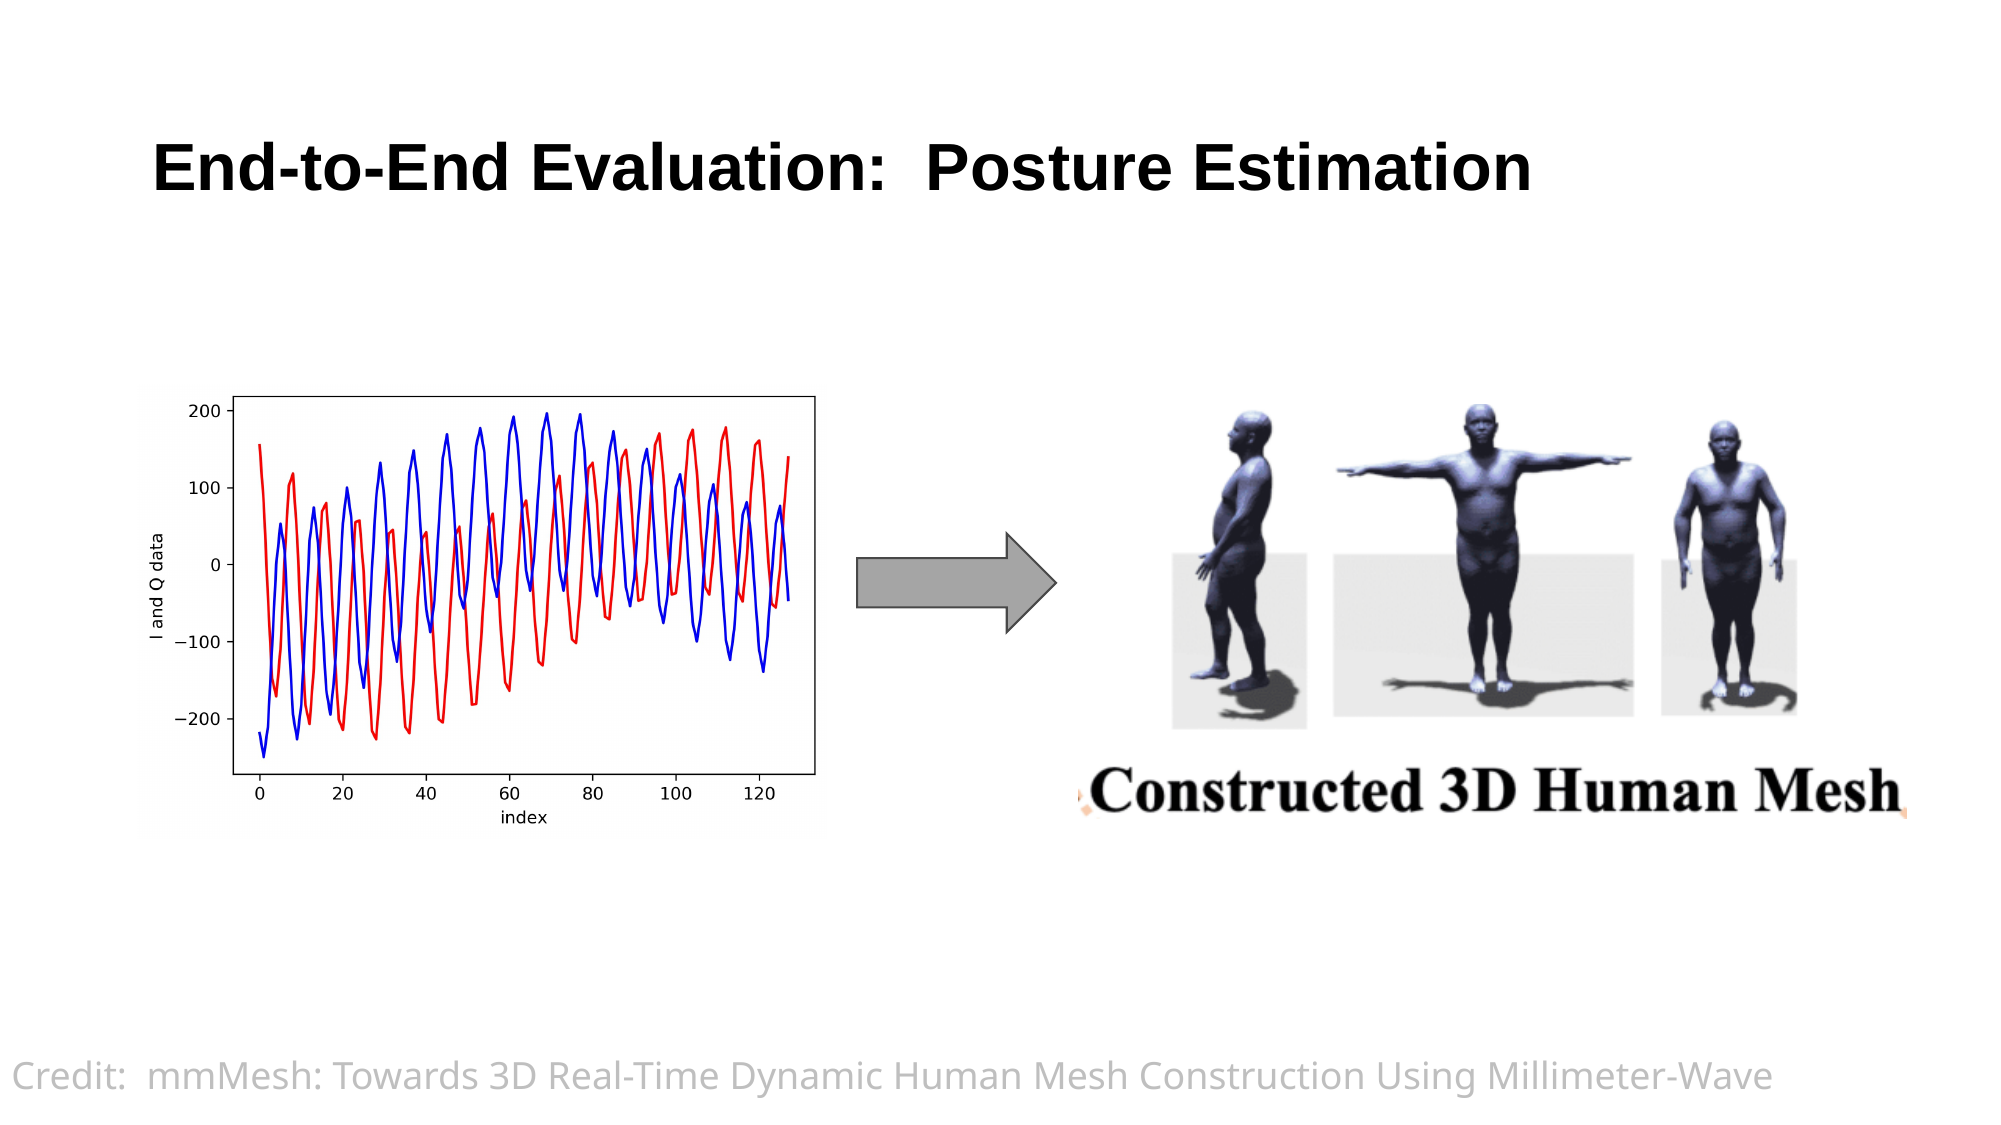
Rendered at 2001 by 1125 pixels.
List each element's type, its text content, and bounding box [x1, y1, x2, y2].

title End-to-End Evaluation: Posture Estimation [137, 59, 1863, 278]
picture [137, 384, 827, 839]
picture [1078, 404, 1907, 819]
text_box [856, 531, 1058, 635]
text_box Credit: mmMesh: Towards 3D Real-Time Dynamic Human Mesh Construction Using Millimeter-Wave [0, 1044, 1791, 1105]
